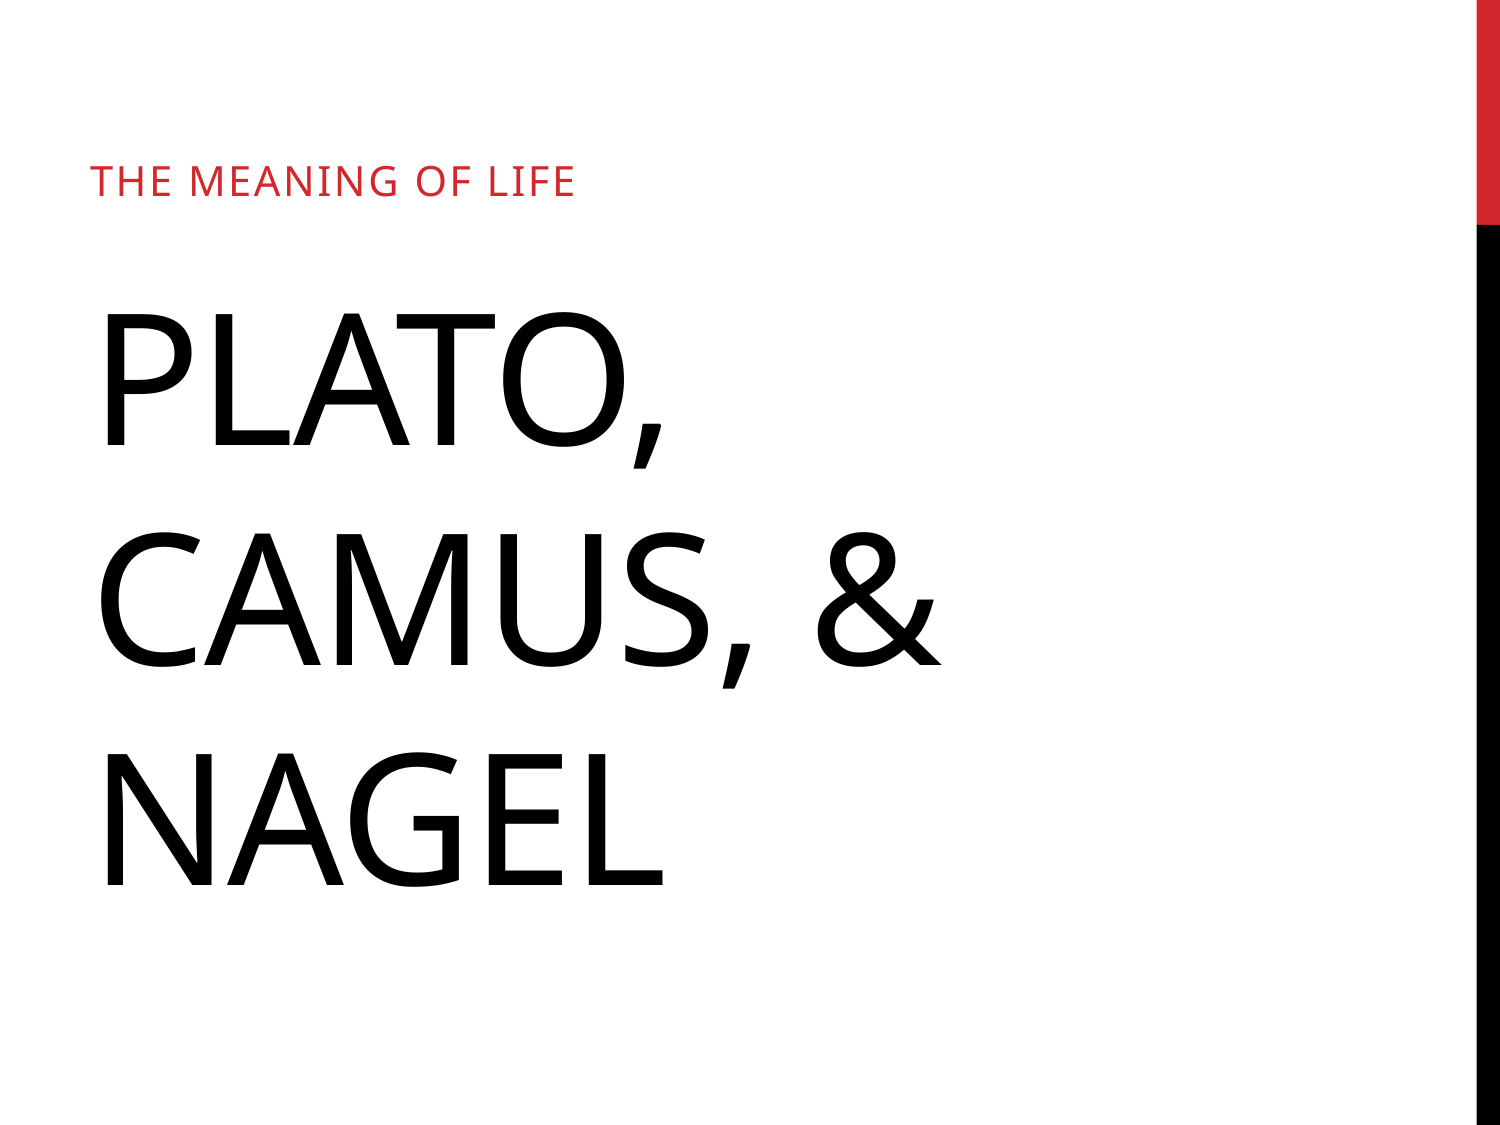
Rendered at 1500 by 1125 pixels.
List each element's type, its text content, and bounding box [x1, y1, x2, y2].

list the meaning of life [75, 37, 1350, 213]
title Plato, camus, & nagel [75, 237, 1350, 947]
